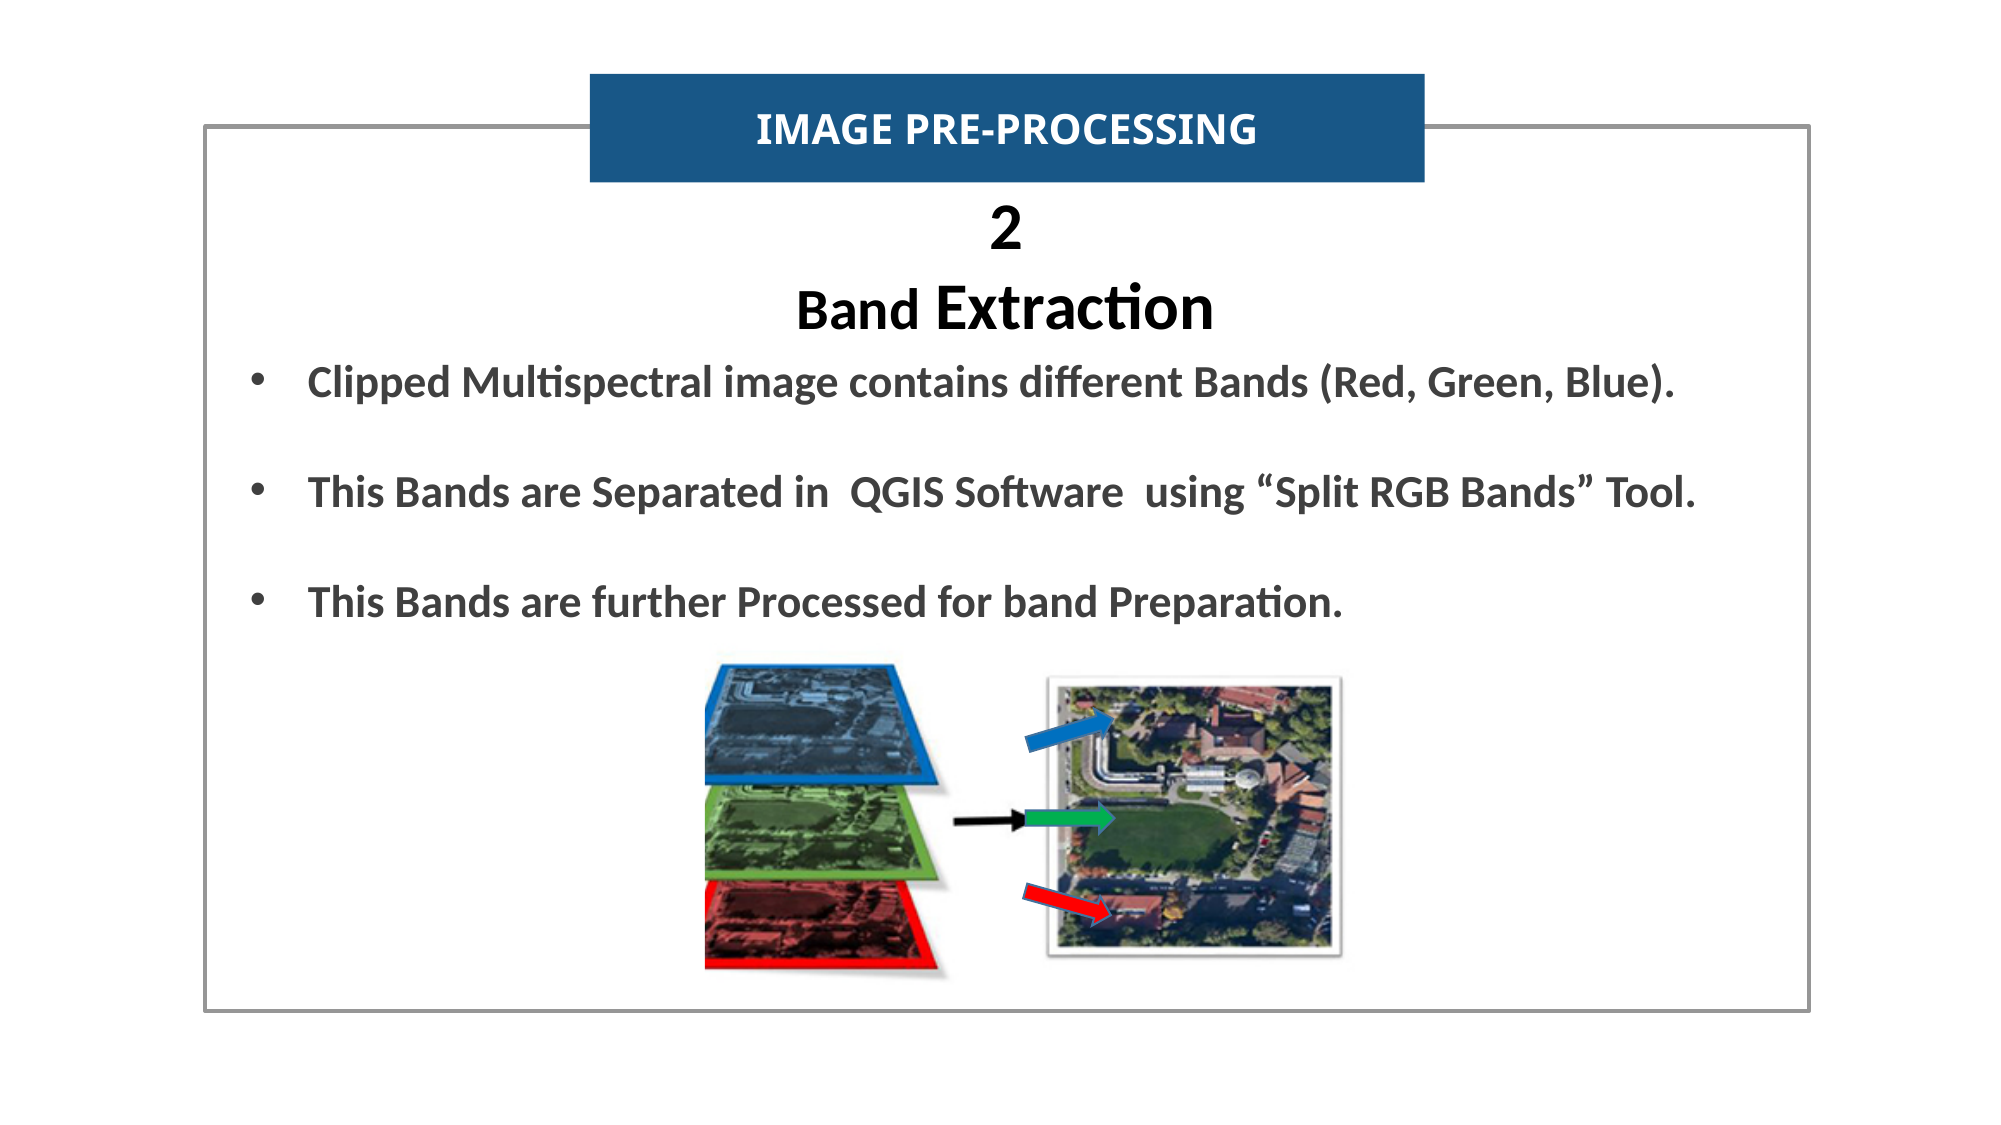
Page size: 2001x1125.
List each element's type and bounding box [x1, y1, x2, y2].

text_box [704, 643, 1355, 985]
text_box [205, 73, 1810, 1011]
